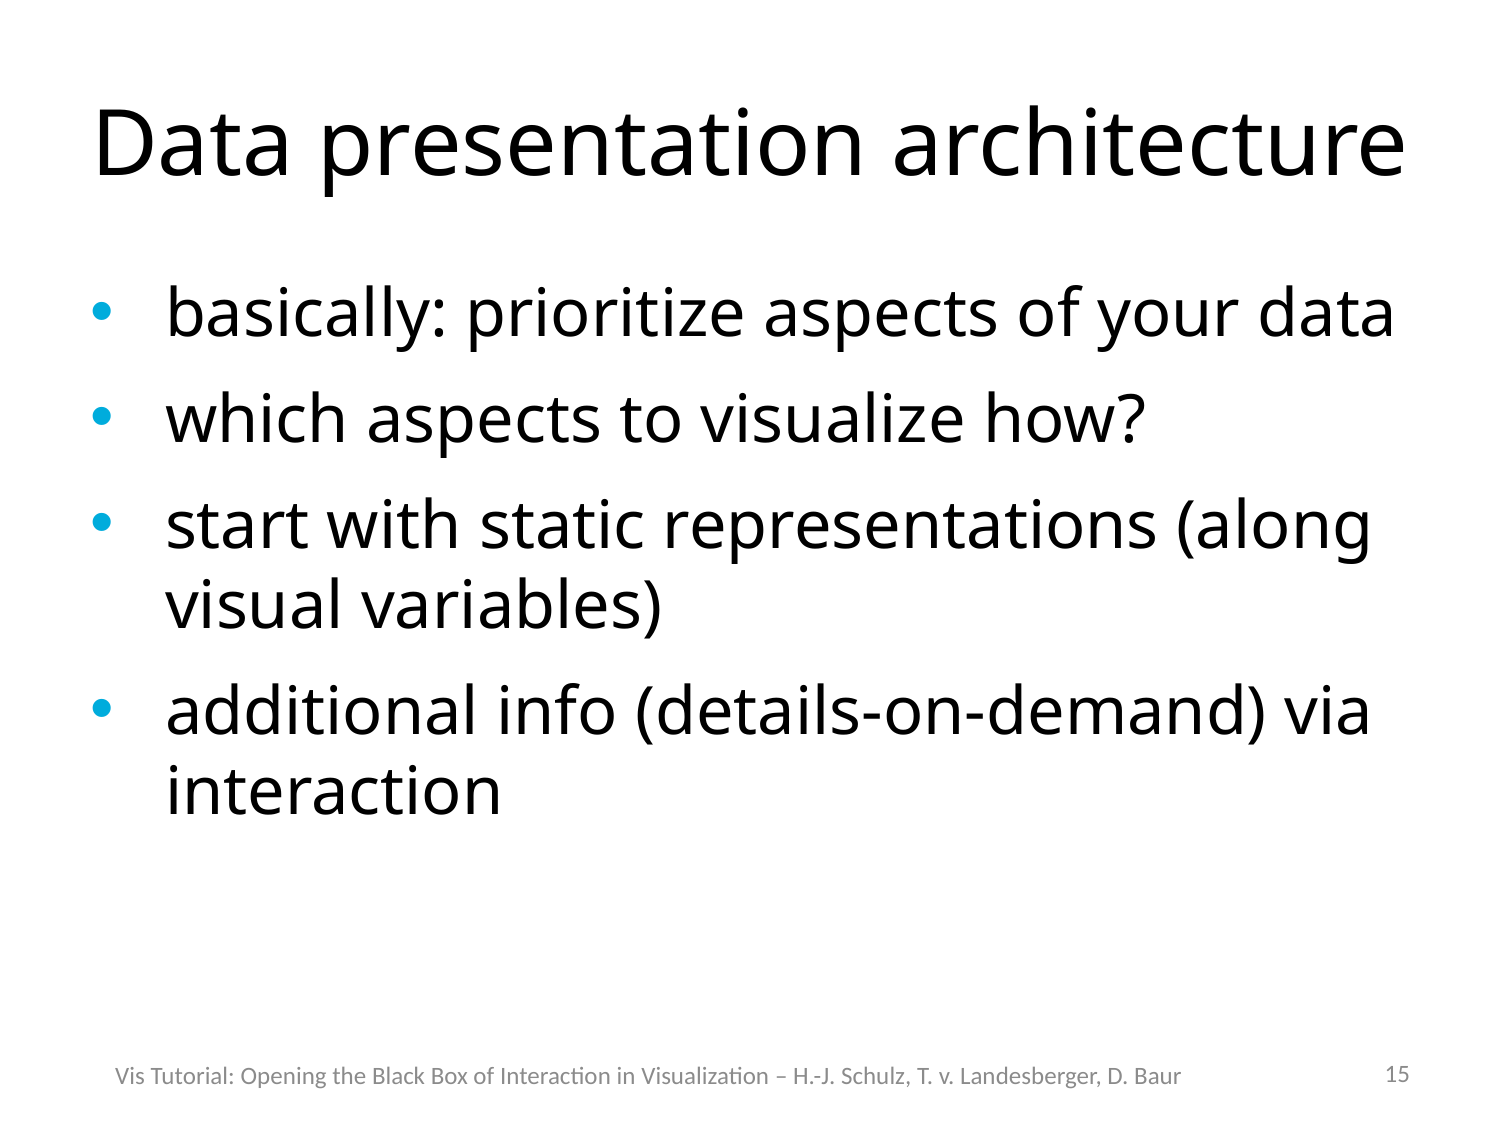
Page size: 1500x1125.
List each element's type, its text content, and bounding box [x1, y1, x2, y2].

list basically: prioritize aspects of your data which aspects to visualize how? start with static representations (along visual variables) additional info (details-on-demand) via interaction [75, 262, 1425, 1005]
footer Vis Tutorial: Opening the Black Box of Interaction in Visualization – H.-J. Schulz, T. v. Landesberger, D. Baur [76, 1046, 1074, 1103]
slide_number 15 [1074, 1042, 1425, 1103]
title Data presentation architecture [75, 45, 1425, 233]
